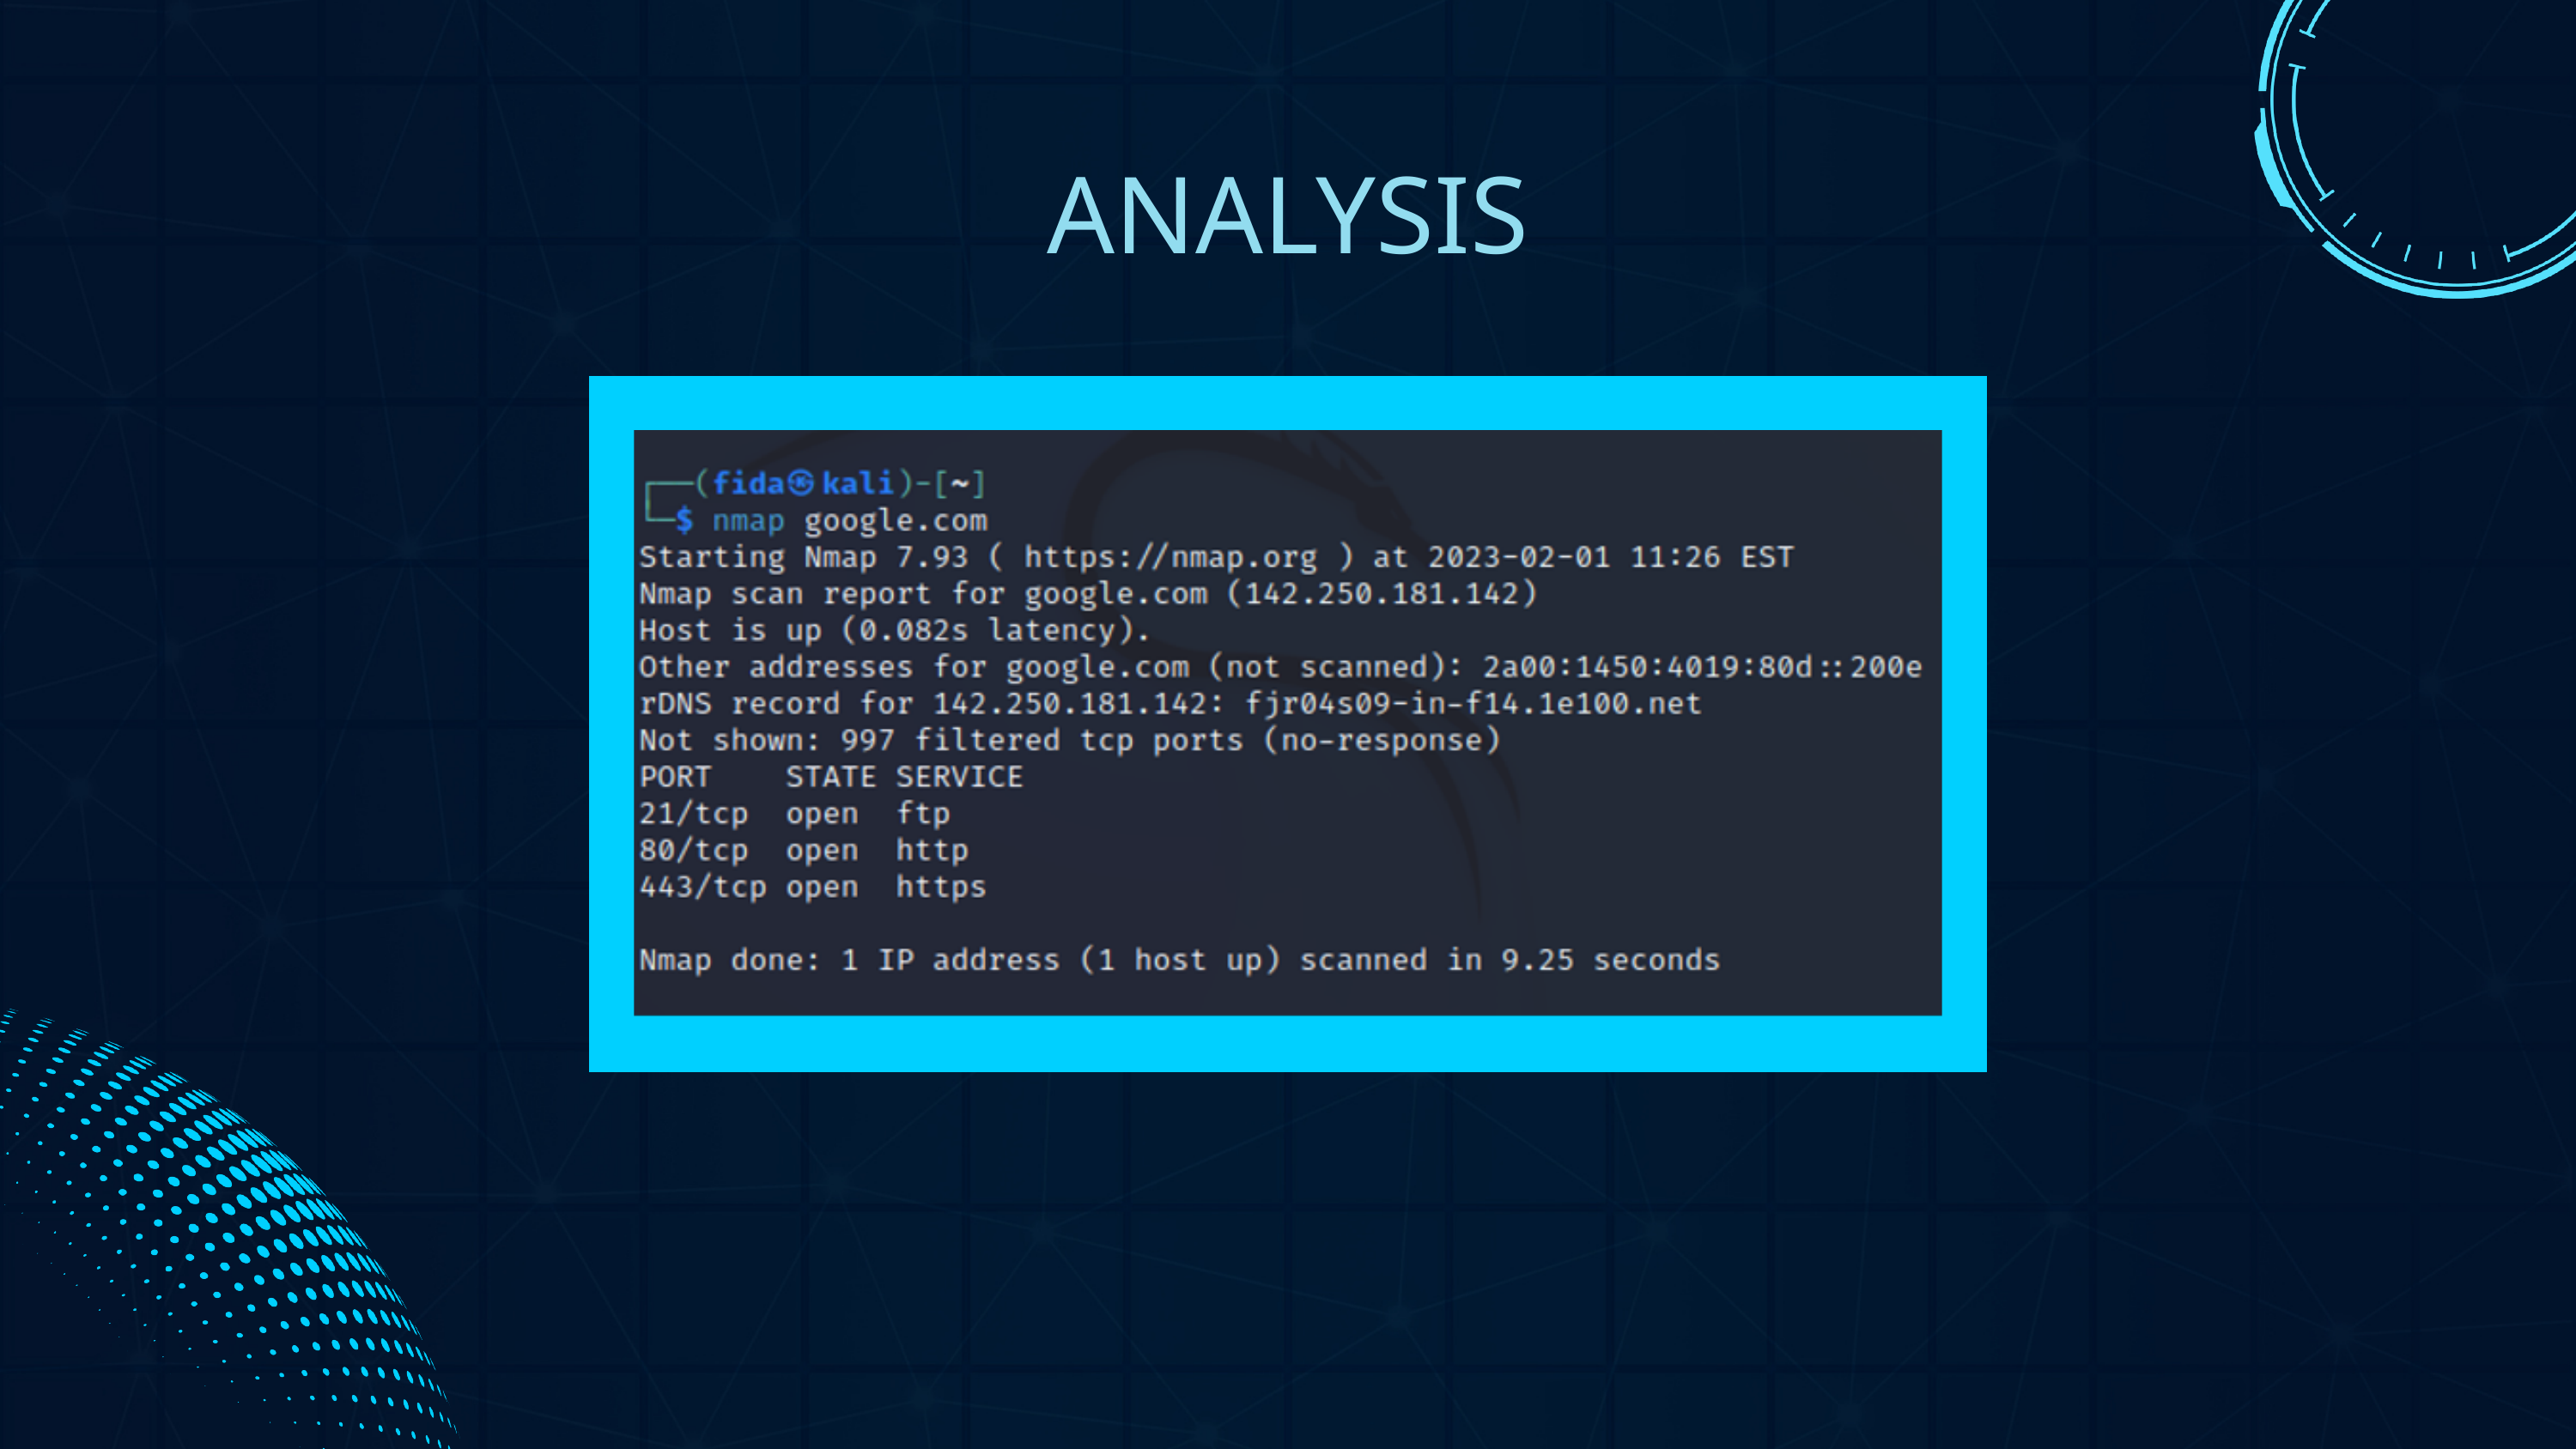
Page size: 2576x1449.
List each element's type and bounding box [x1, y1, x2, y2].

text_box [588, 376, 1988, 1073]
picture [0, 0, 2576, 1449]
